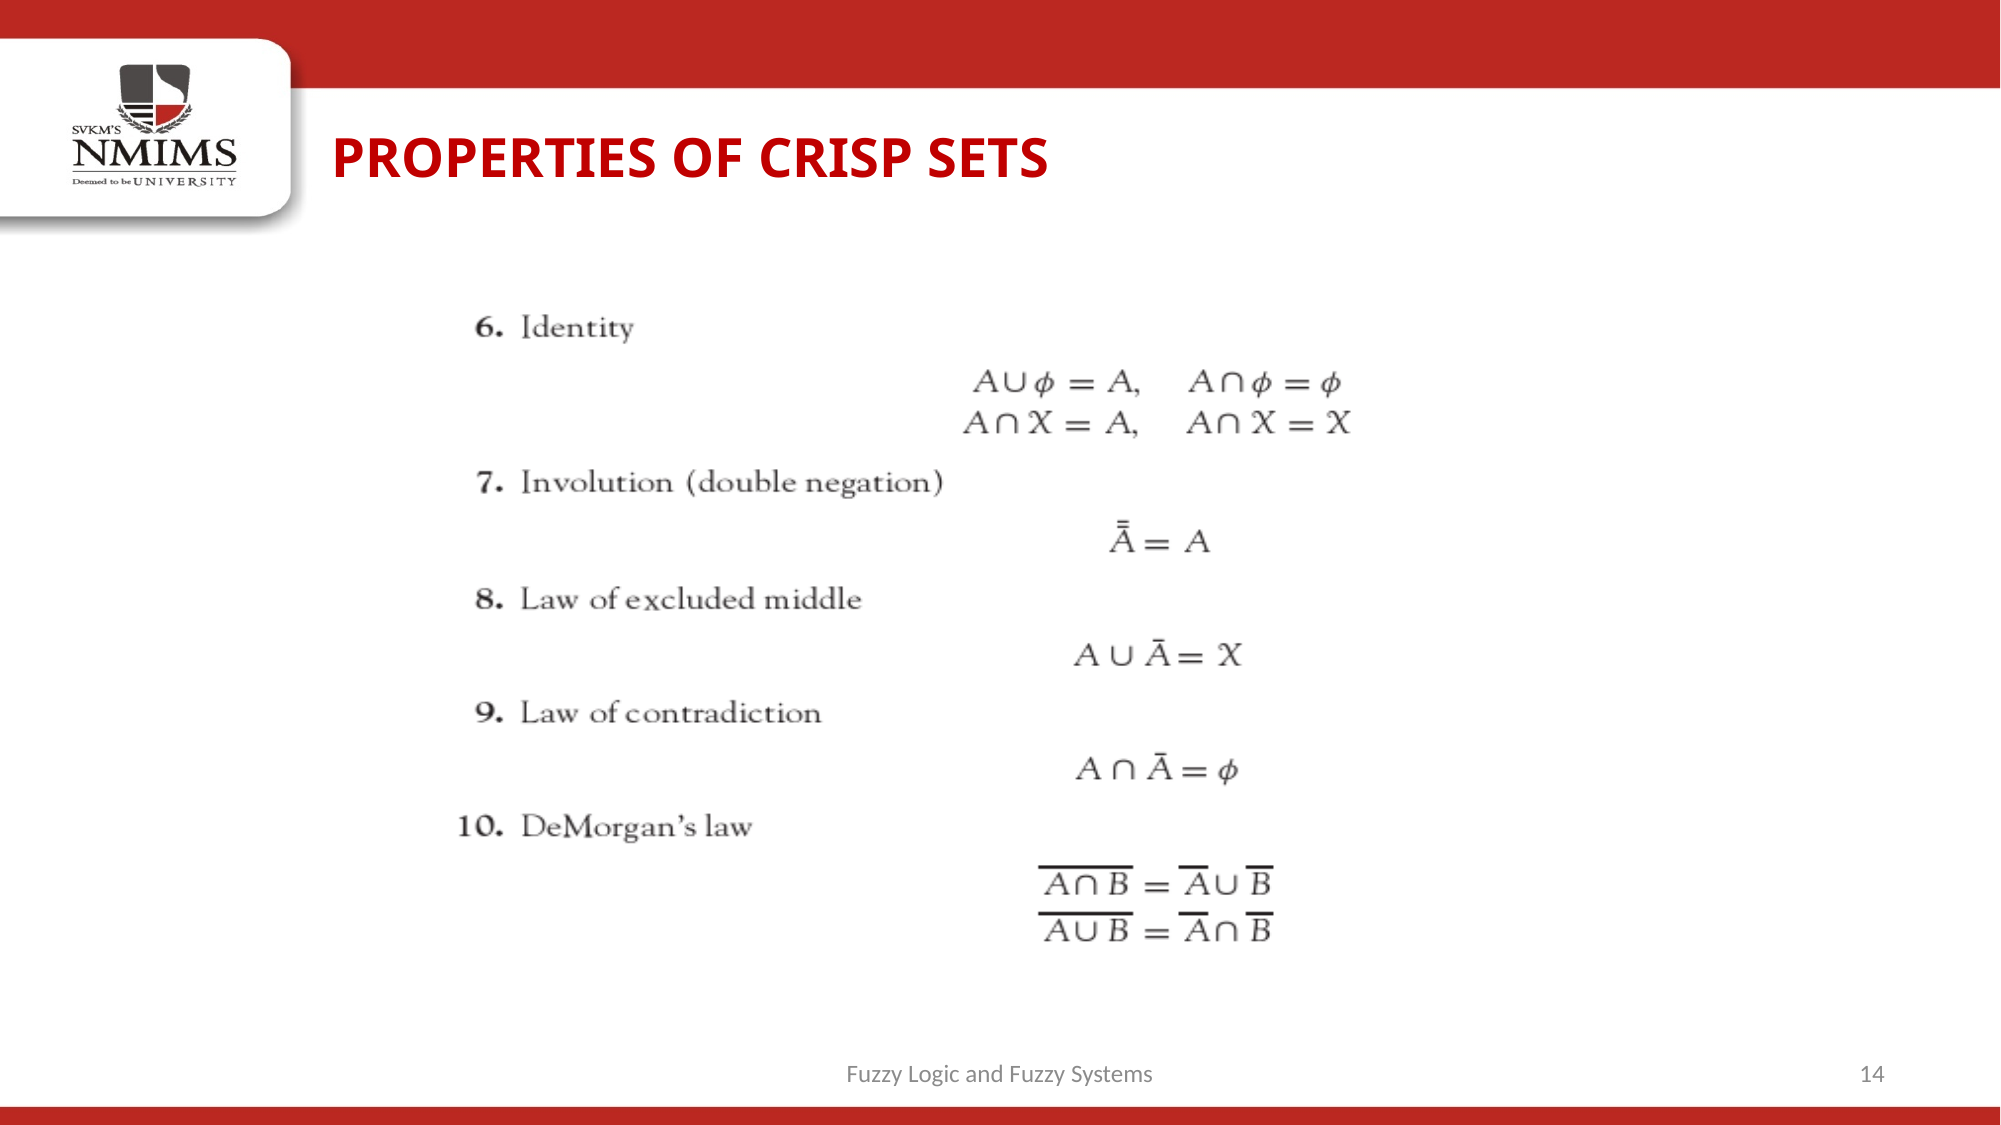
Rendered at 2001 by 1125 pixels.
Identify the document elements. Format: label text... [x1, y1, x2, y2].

footer Fuzzy Logic and Fuzzy Systems [683, 1042, 1317, 1103]
text_box PROPERTIES OF CRISP SETS [316, 115, 1667, 196]
slide_number 14 [1433, 1042, 1900, 1103]
picture [0, 0, 2001, 1125]
